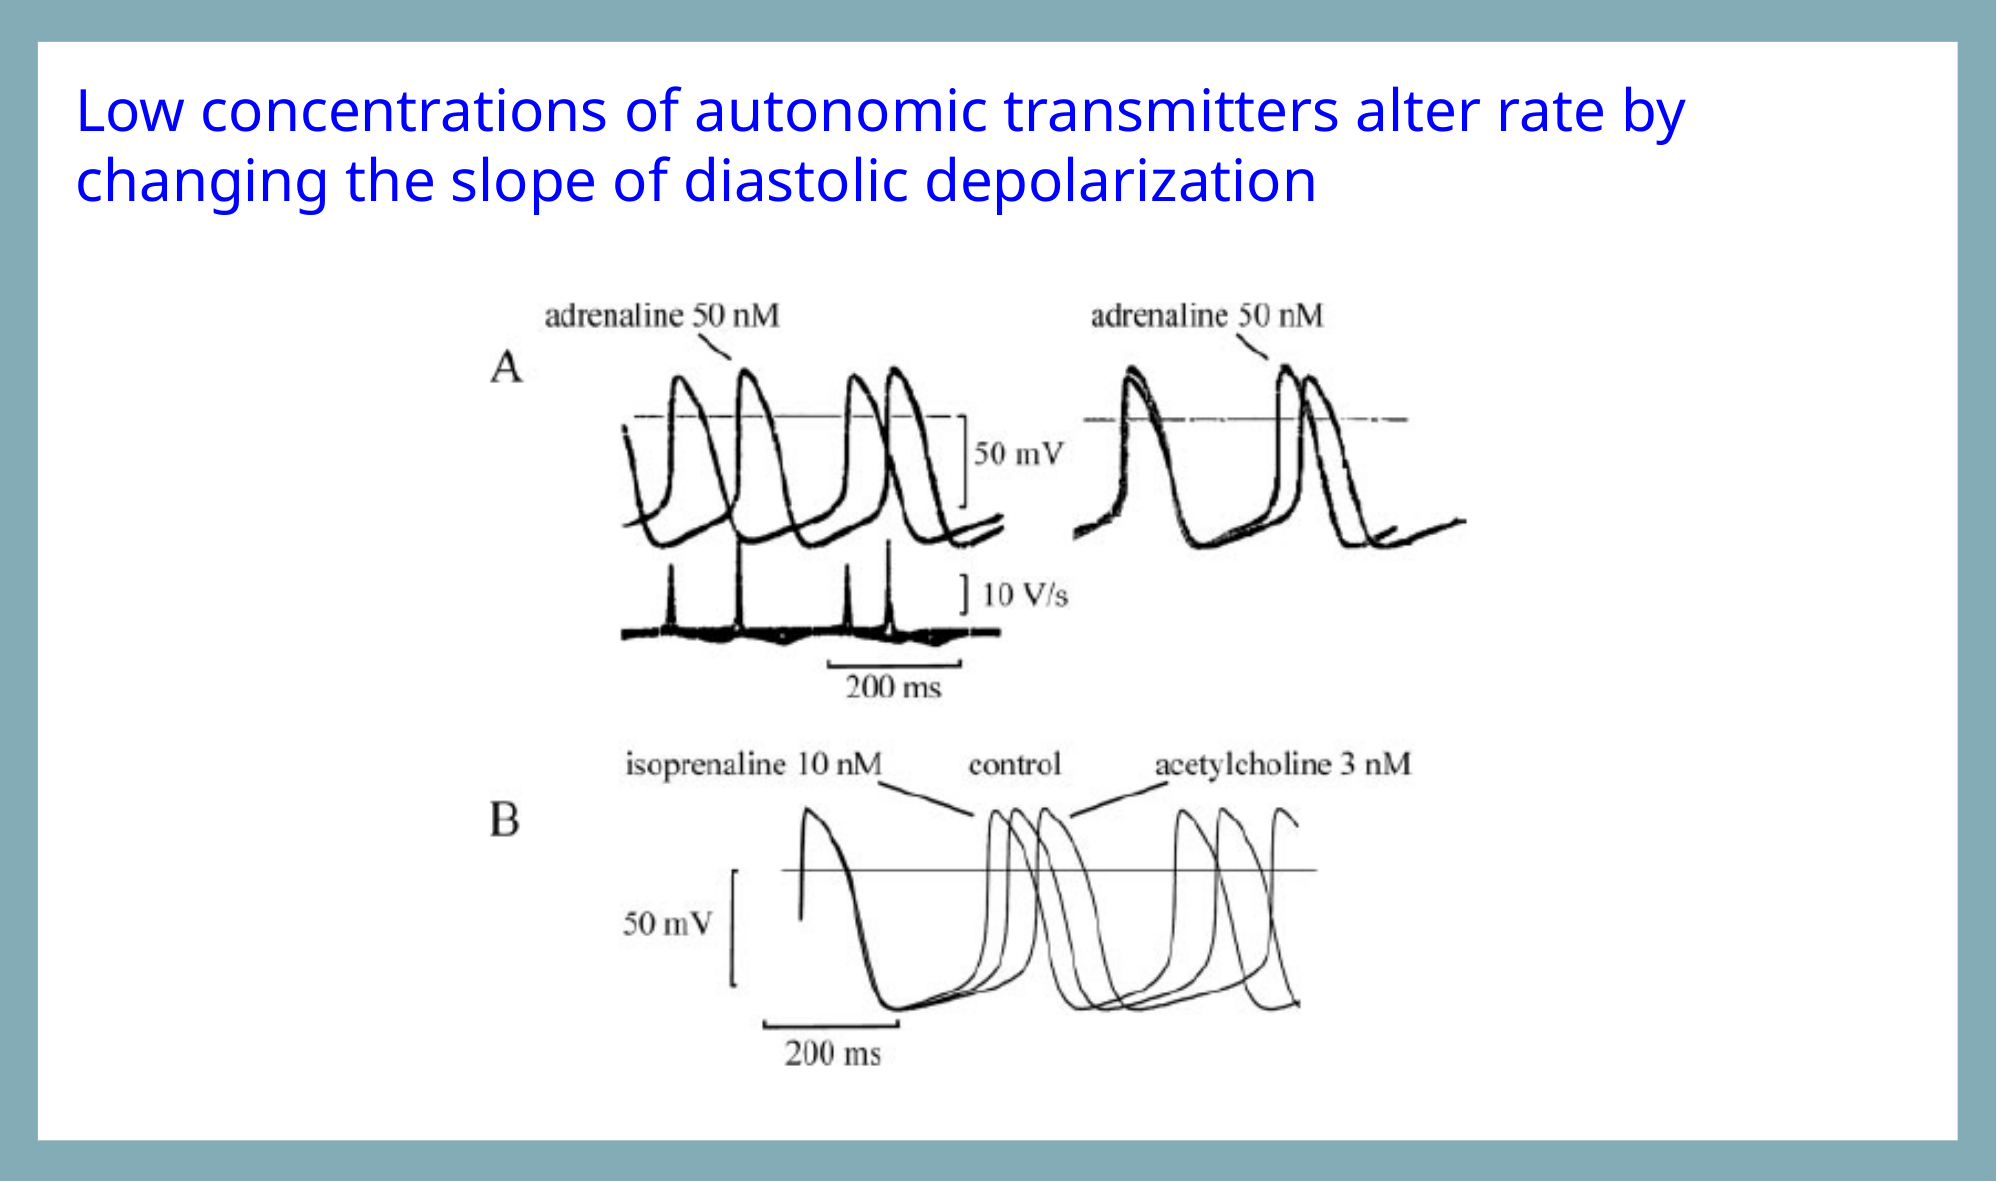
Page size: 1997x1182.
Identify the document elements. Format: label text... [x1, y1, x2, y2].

text_box Low concentrations of autonomic transmitters alter rate by changing the slope of diastolic depolarization [60, 65, 1886, 221]
picture [460, 252, 1516, 1075]
